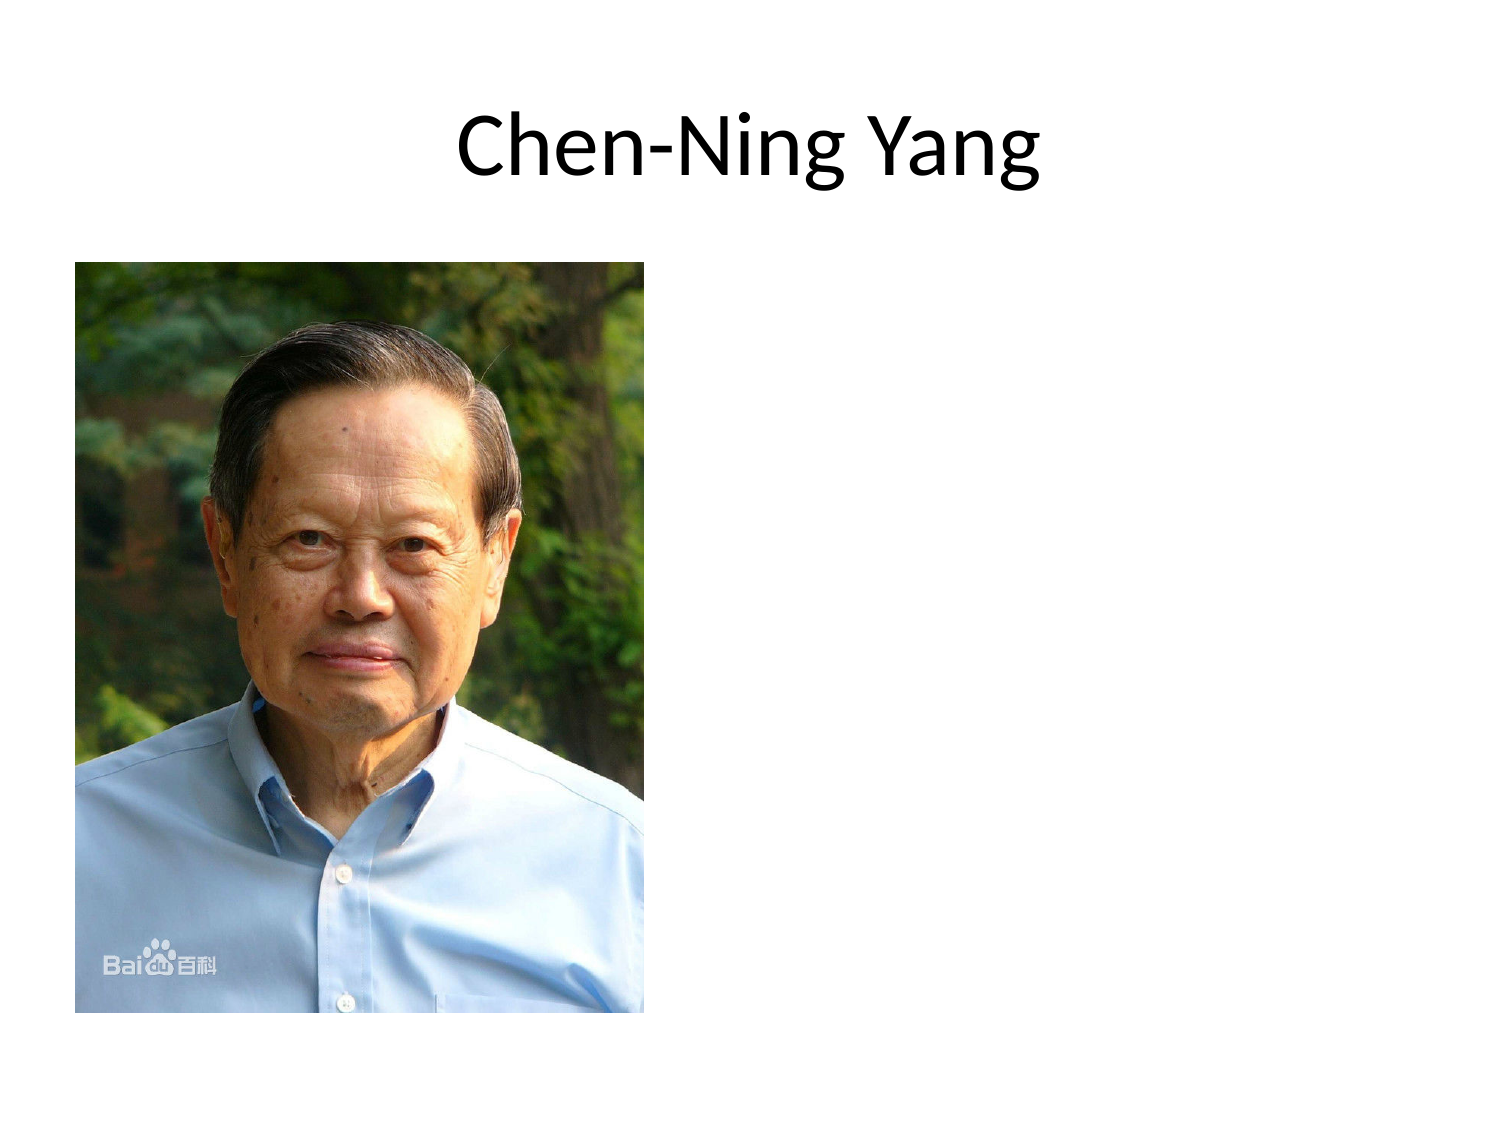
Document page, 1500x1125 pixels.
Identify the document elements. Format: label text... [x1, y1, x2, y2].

picture [74, 262, 644, 1013]
title Chen-Ning Yang [75, 45, 1425, 233]
